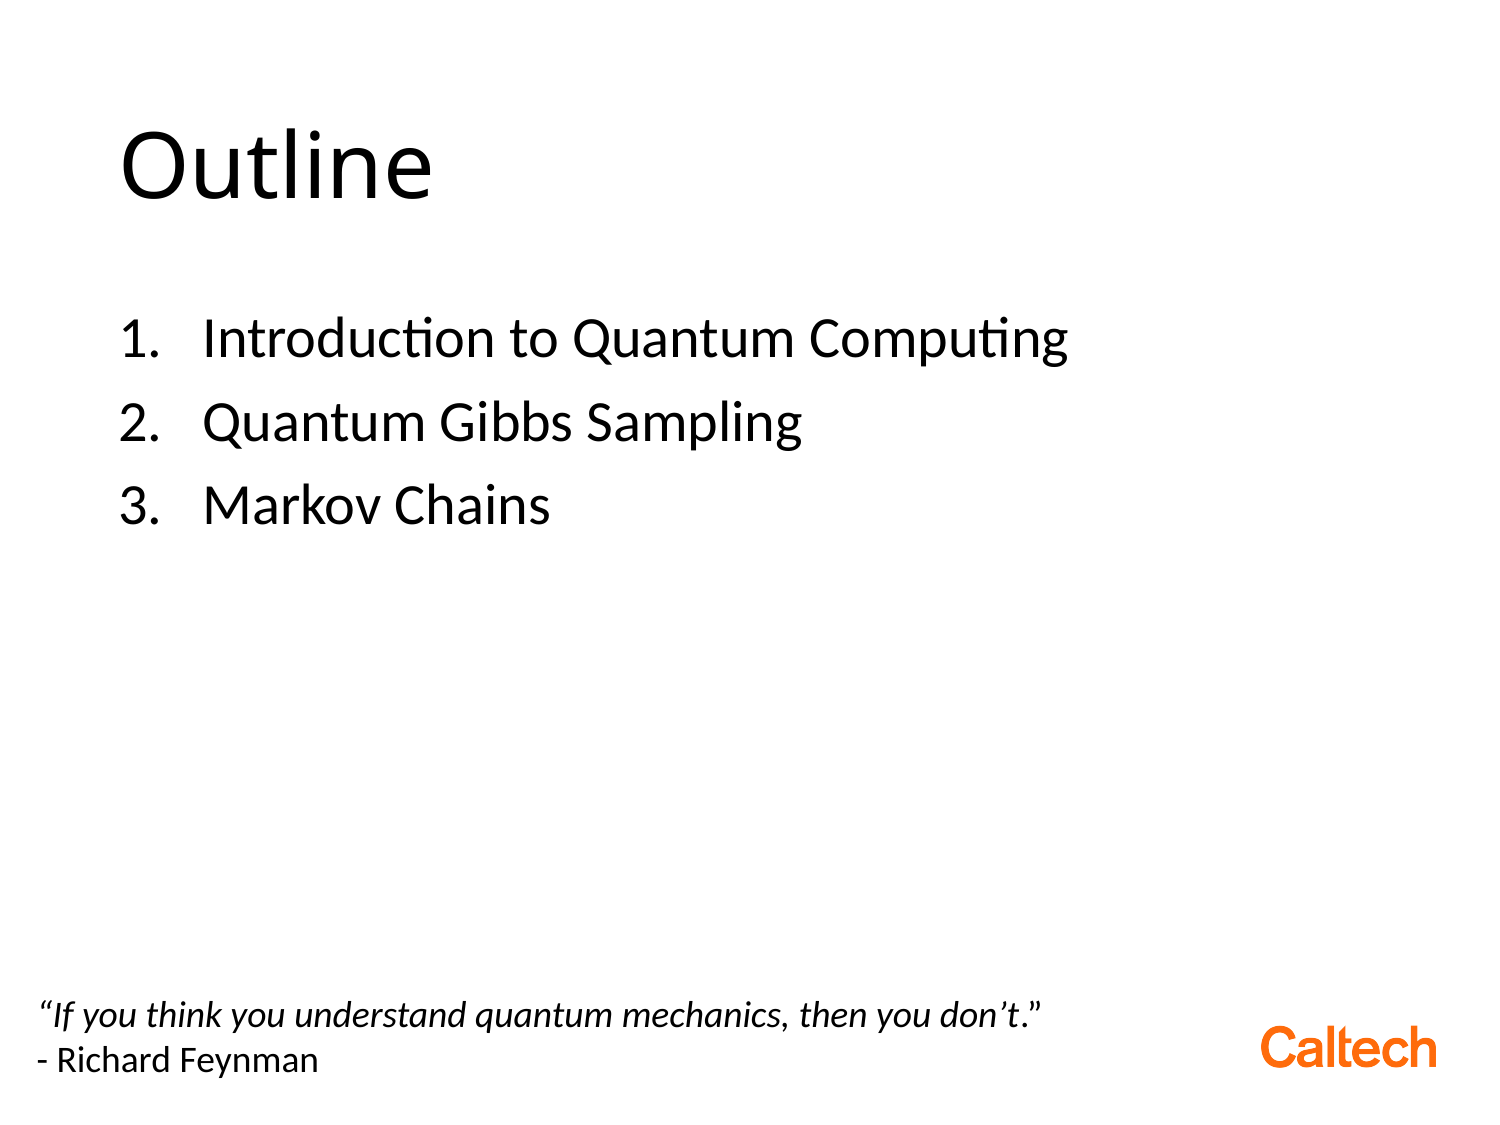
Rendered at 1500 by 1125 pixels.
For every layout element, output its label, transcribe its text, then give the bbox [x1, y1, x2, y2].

list Introduction to Quantum Computing Quantum Gibbs Sampling Markov Chains [103, 299, 1397, 1014]
text_box “If you think you understand quantum mechanics, then you don’t.” - Richard Feynman [21, 982, 1061, 1088]
picture [1261, 1025, 1436, 1068]
title Outline [103, 59, 1397, 278]
